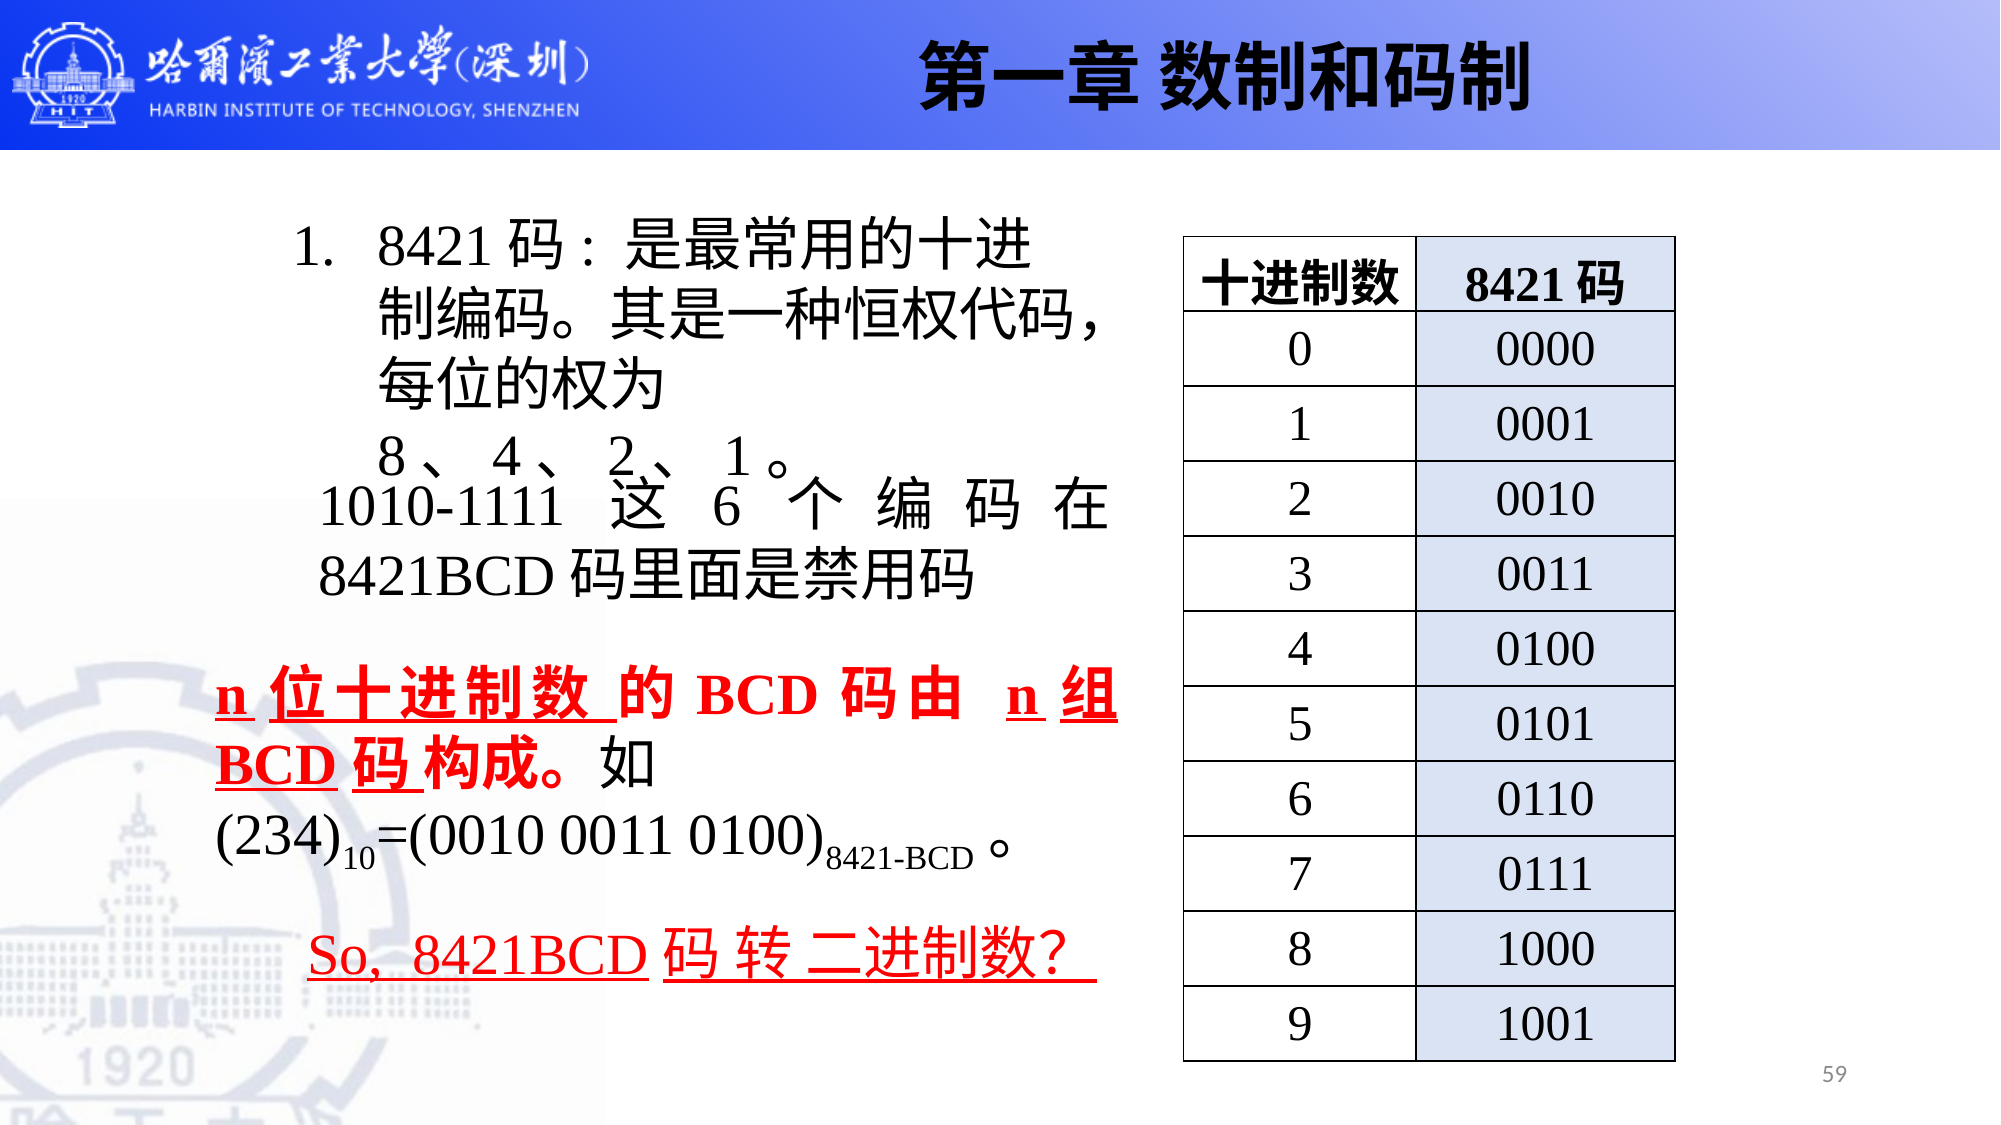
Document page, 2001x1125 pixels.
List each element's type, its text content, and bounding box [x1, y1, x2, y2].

text_box 1010-1111这6个编码在8421BCD码里面是禁用码 [303, 459, 1140, 615]
table_cell 2 [1184, 462, 1415, 535]
table_header 8421码 [1417, 237, 1674, 310]
table_cell 0100 [1417, 612, 1674, 685]
table_cell 0010 [1417, 462, 1674, 535]
table_cell 0001 [1417, 387, 1674, 460]
table_cell 4 [1184, 612, 1415, 685]
text_box 8421码: 是最常用的十进制编码。其是一种恒权代码，每位的权为8、4、2、1。 [277, 200, 1097, 495]
picture [0, 498, 605, 1125]
table_cell 0011 [1417, 537, 1674, 610]
table_cell 7 [1184, 837, 1415, 910]
table_cell 0110 [1417, 762, 1674, 835]
table_cell 8 [1184, 912, 1415, 985]
slide_number 59 [1412, 1042, 1863, 1103]
table_cell 1 [1184, 387, 1415, 460]
table_header 十进制数 [1184, 237, 1415, 310]
picture [12, 22, 588, 128]
table_cell 0111 [1417, 837, 1674, 910]
text_box So, 8421BCD码 转 二进制数？ [292, 908, 1112, 994]
table_cell 1001 [1417, 987, 1674, 1042]
text_box n位十进制数 的BCD码由 n组BCD码 构成。如 (234)10=(0010 0011 0100)8421-BCD。 [200, 648, 1148, 884]
table_cell 0101 [1417, 687, 1674, 760]
table_cell 1000 [1417, 912, 1674, 985]
table_cell 9 [1184, 987, 1415, 1060]
table_cell 0 [1184, 312, 1415, 385]
table_cell 0000 [1417, 312, 1674, 385]
text_box 第一章 数制和码制 [681, 11, 1769, 149]
table_cell 5 [1184, 687, 1415, 760]
table_cell 6 [1184, 762, 1415, 835]
table_cell 3 [1184, 537, 1415, 610]
